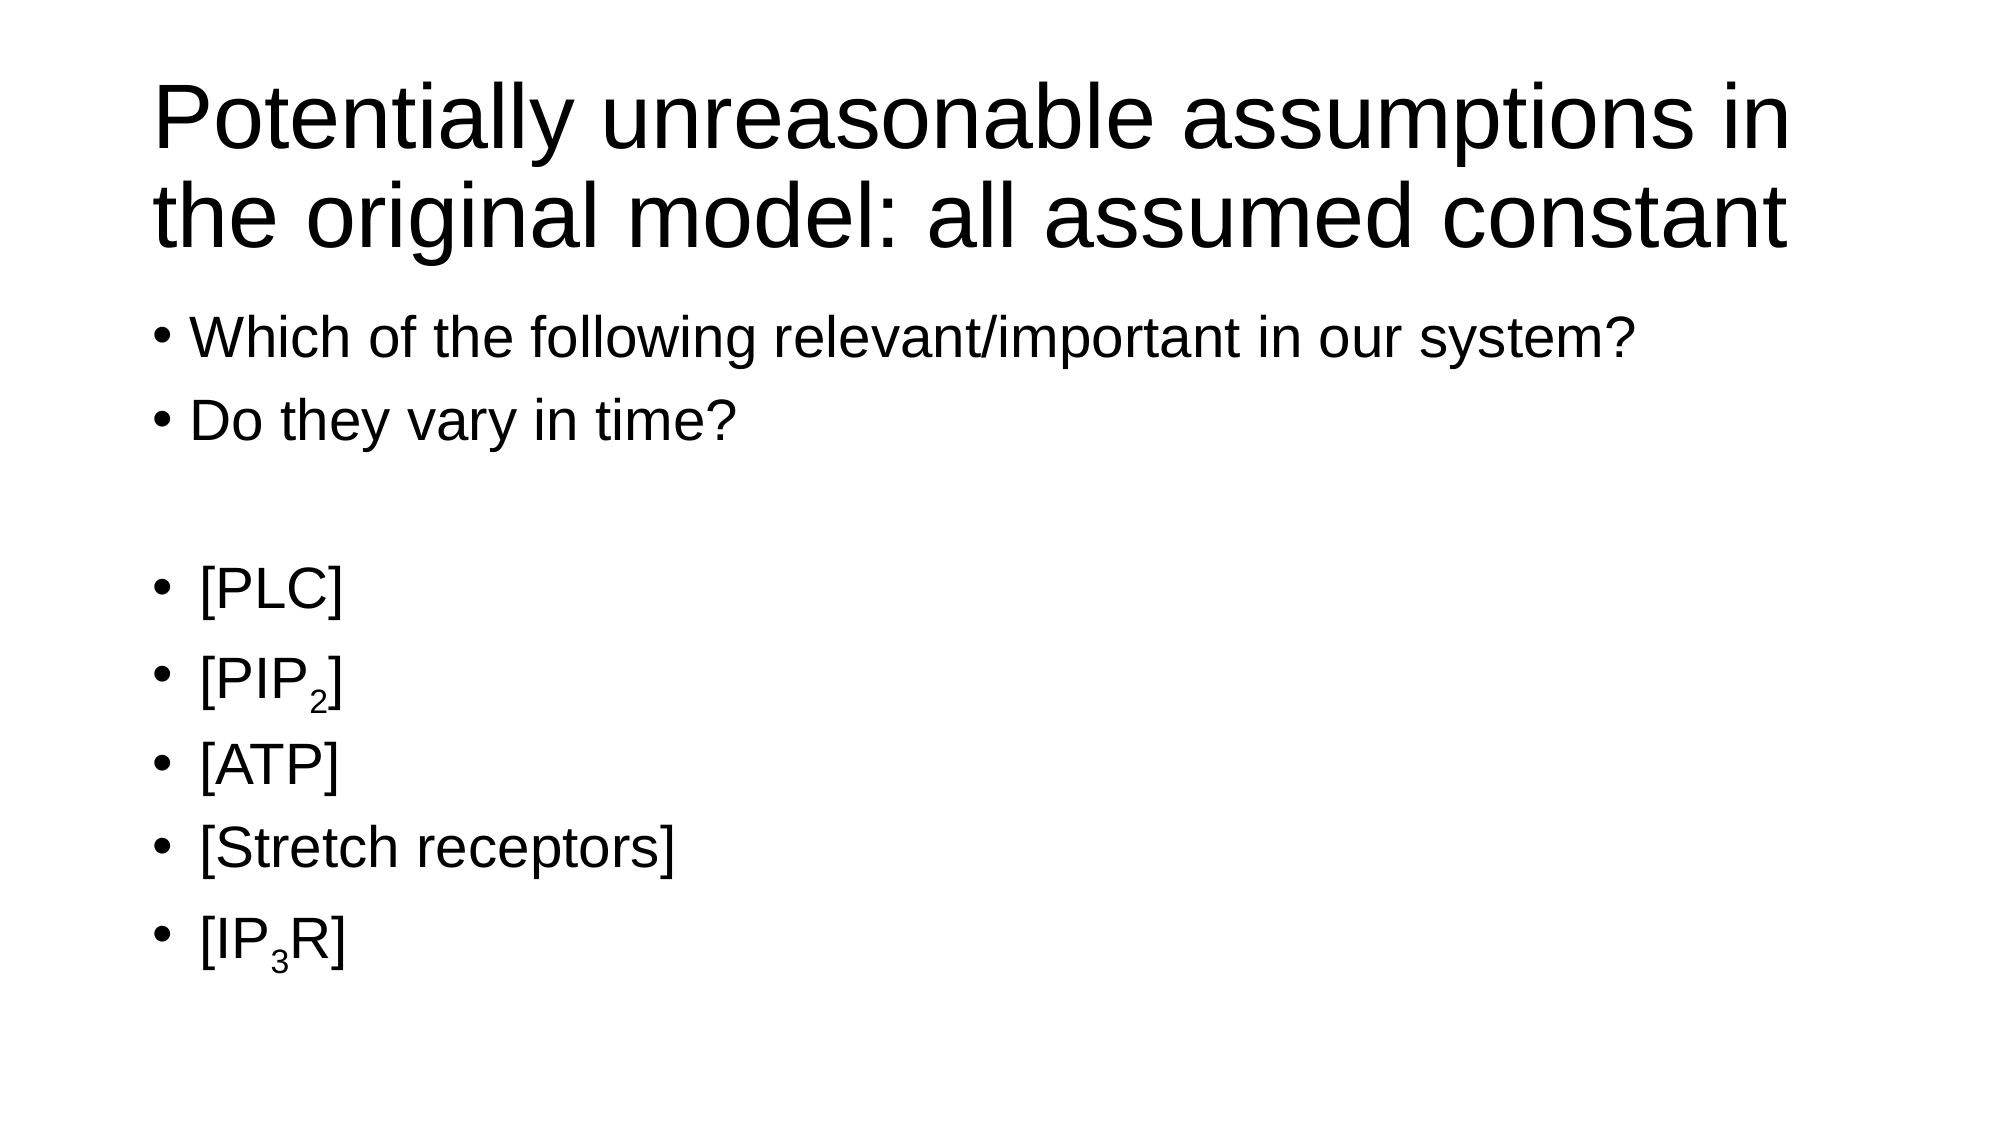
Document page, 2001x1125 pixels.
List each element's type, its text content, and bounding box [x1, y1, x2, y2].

title Potentially unreasonable assumptions in the original model: all assumed constant [137, 59, 1863, 278]
